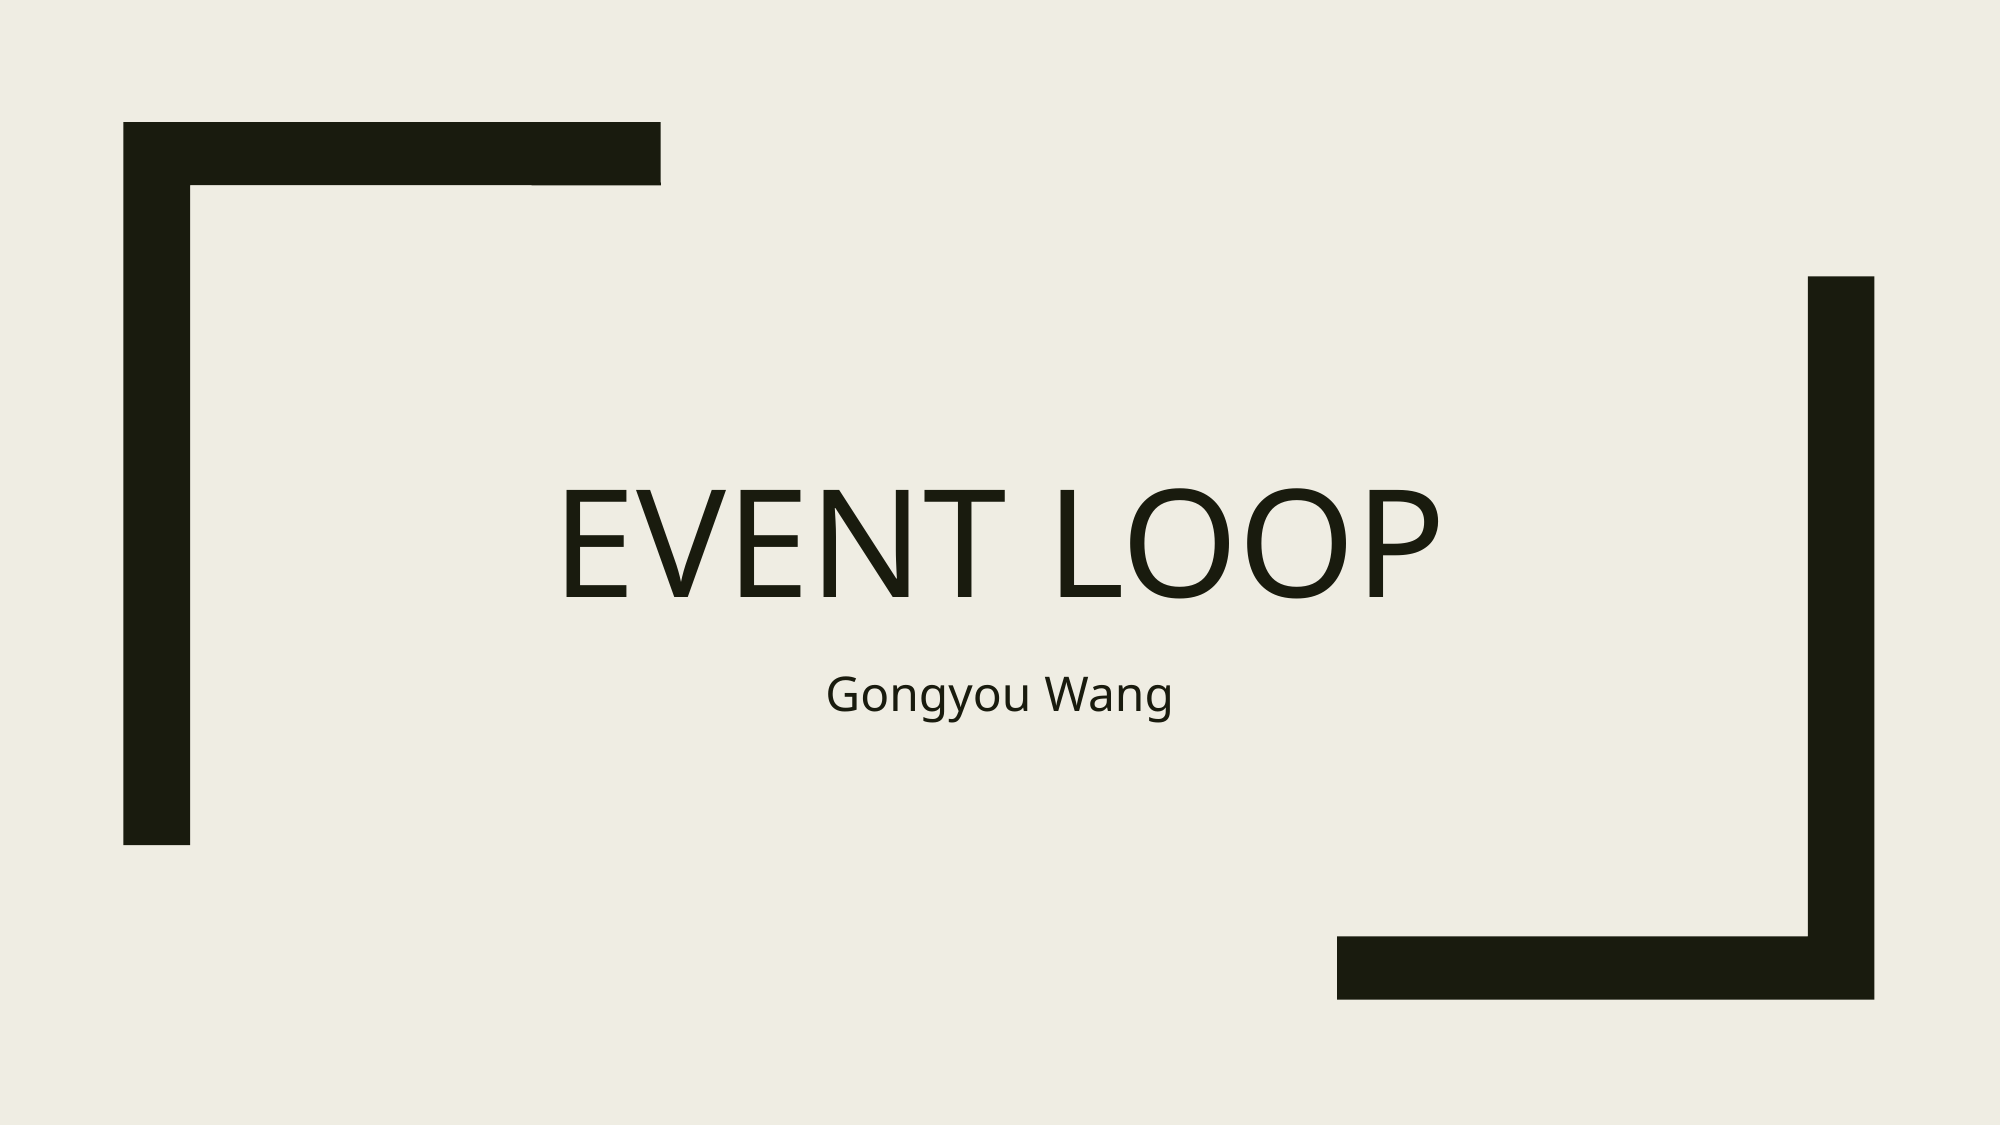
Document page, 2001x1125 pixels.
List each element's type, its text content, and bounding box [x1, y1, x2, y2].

title Event loop [314, 293, 1686, 638]
subtitle Gongyou Wang [439, 649, 1561, 828]
